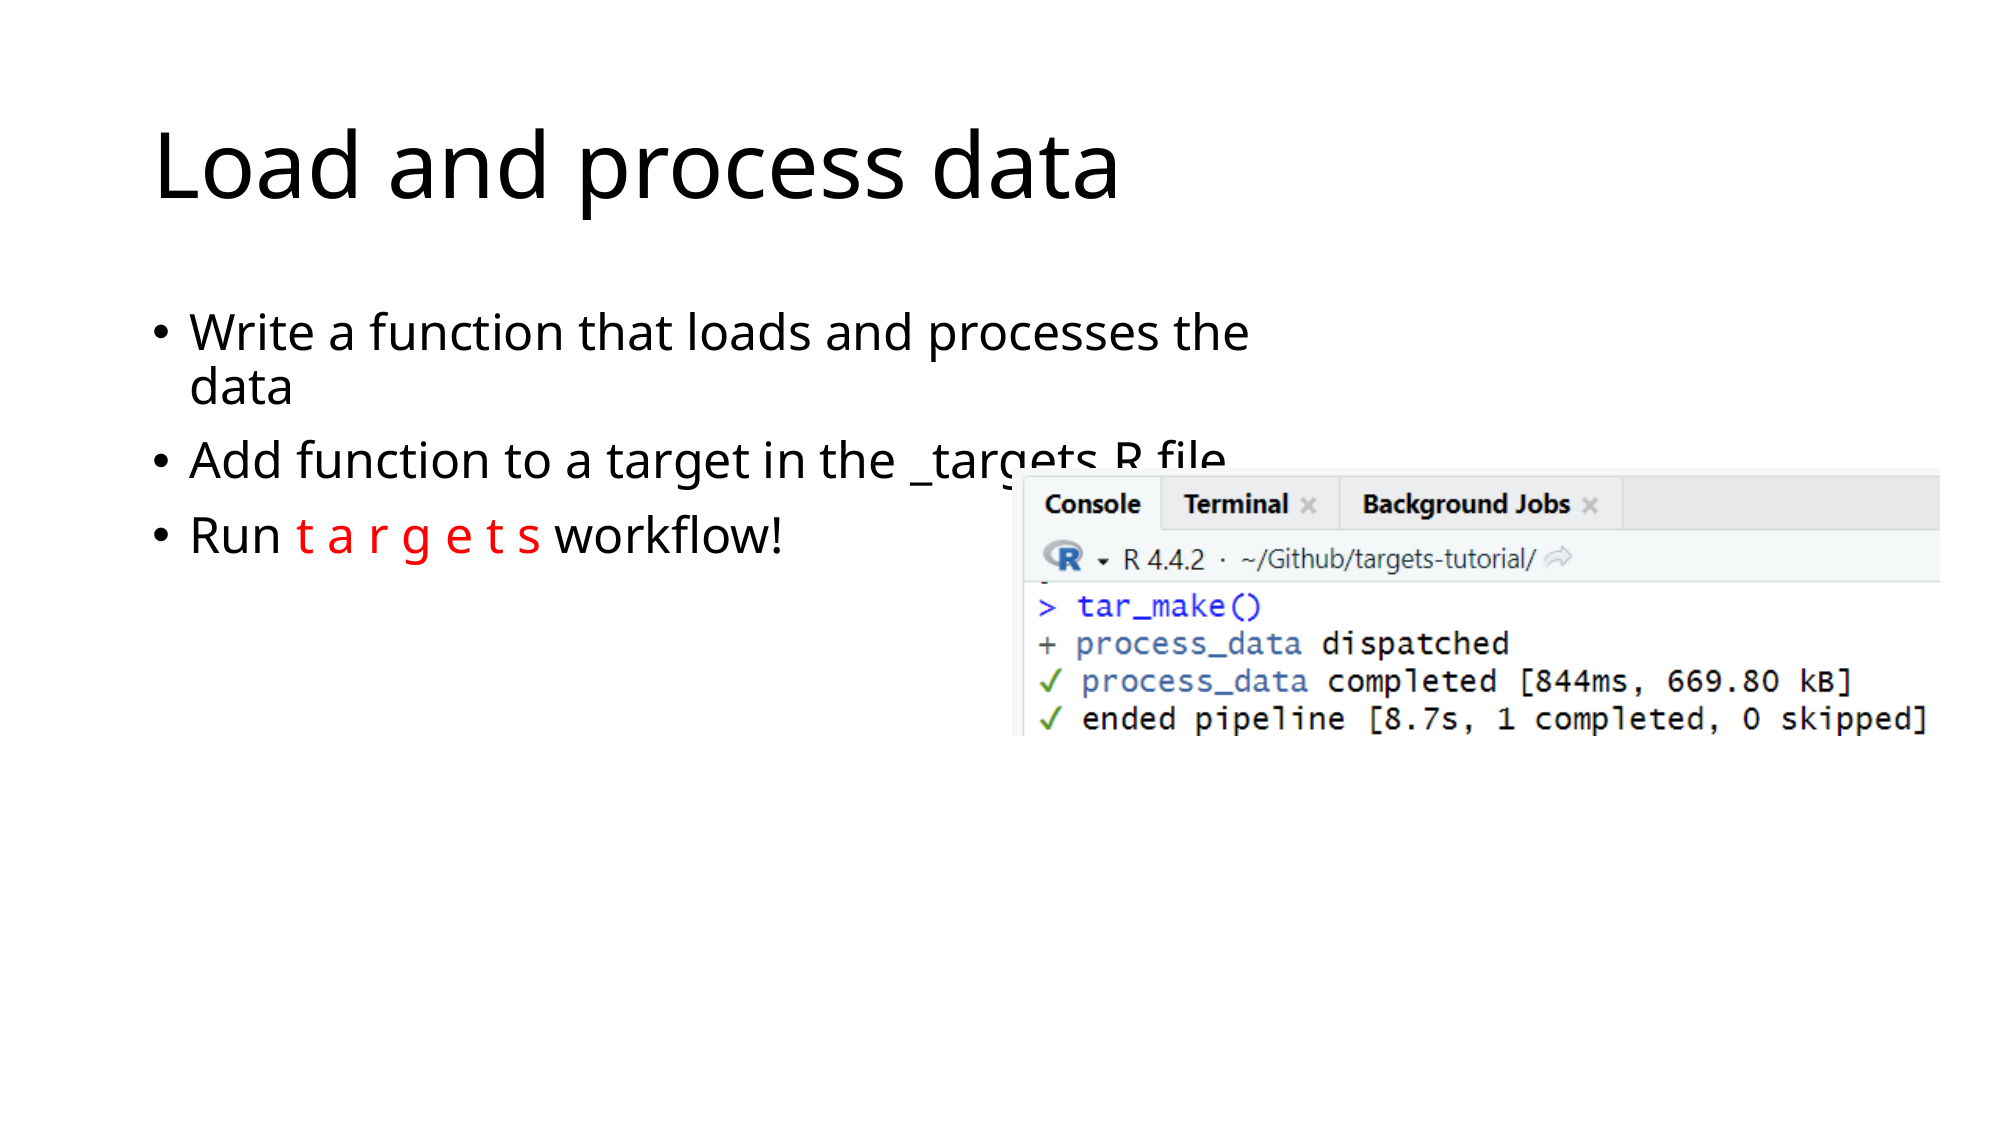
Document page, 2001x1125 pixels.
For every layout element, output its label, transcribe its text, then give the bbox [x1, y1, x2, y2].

list Write a function that loads and processes the data Add function to a target in the _targets.R file Run t a r g e t s workflow! [137, 299, 1298, 1014]
title Load and process data [137, 59, 1863, 278]
picture [1012, 468, 1941, 737]
